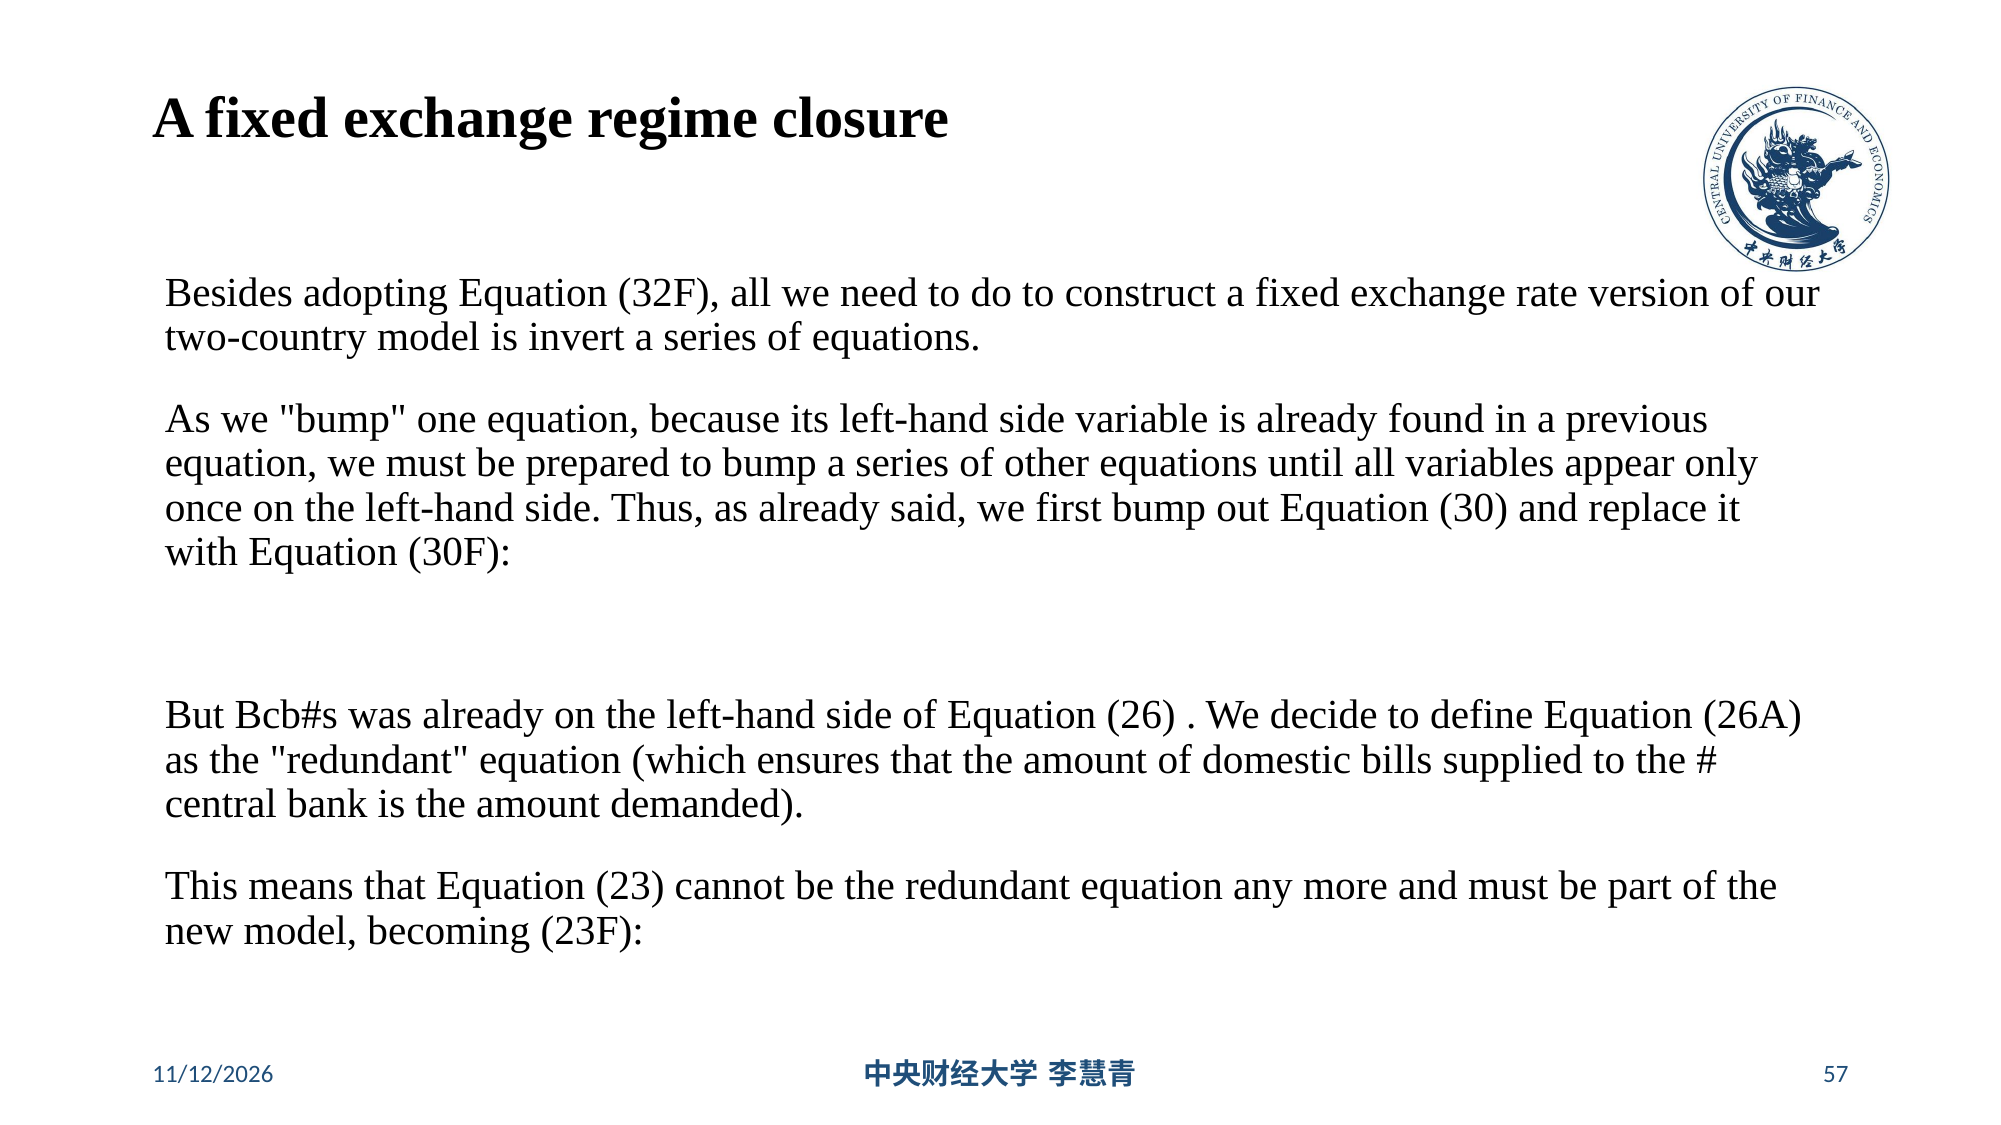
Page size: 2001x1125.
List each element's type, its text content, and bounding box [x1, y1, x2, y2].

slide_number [137, 1042, 588, 1103]
slide_number 57 [1413, 1042, 1864, 1103]
footer 中央财经大学 李慧青 [662, 1042, 1338, 1103]
title A fixed exchange regime closure [137, 45, 1863, 263]
picture [1615, 288, 1621, 295]
picture [1615, 52, 1980, 307]
